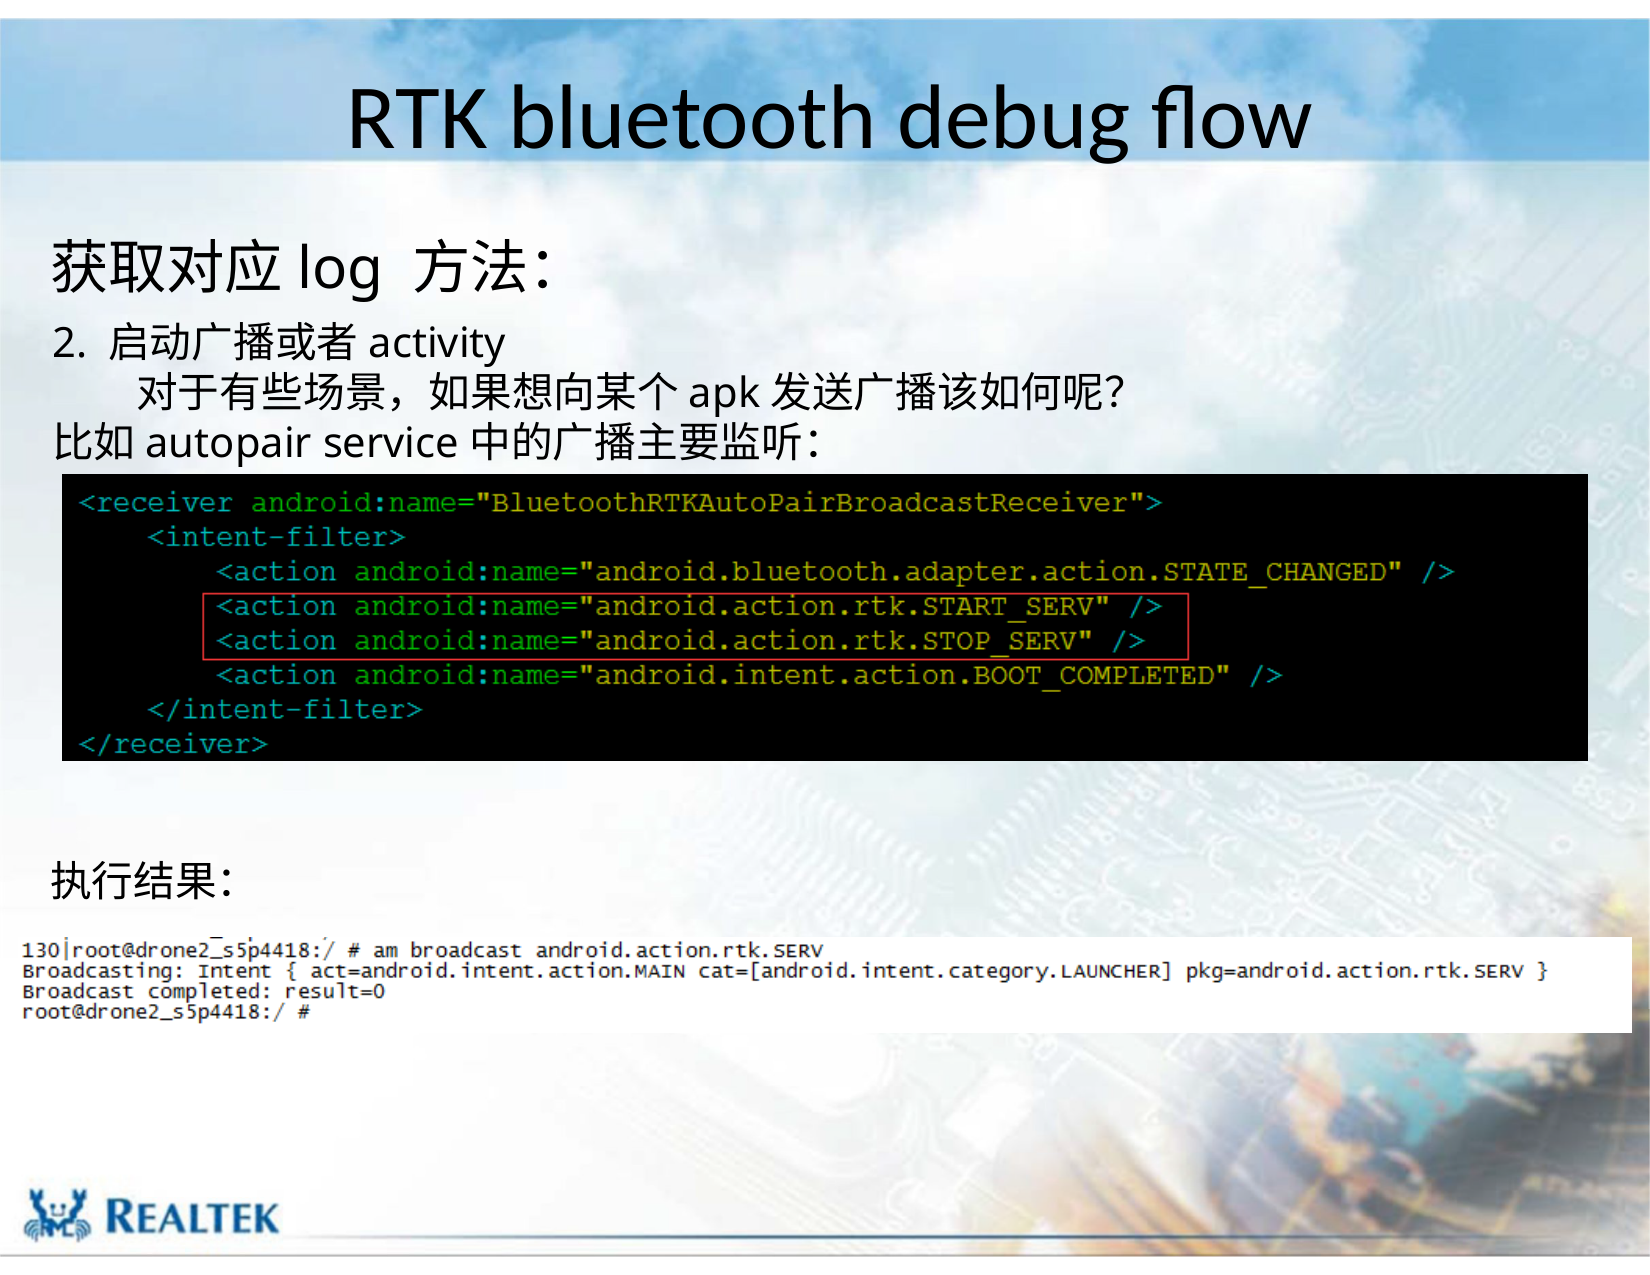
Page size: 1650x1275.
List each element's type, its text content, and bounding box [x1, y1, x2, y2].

picture [0, 18, 1650, 1257]
list 获取对应log 方法： 执行结果： [50, 125, 1530, 238]
text_box 2. 启动广播或者activity 对于有些场景，如果想向某个apk发送广播该如何呢？ 比如autopair service中的广播主要监听： [37, 308, 1450, 609]
title RTK bluetooth debug flow [37, 2, 1624, 110]
